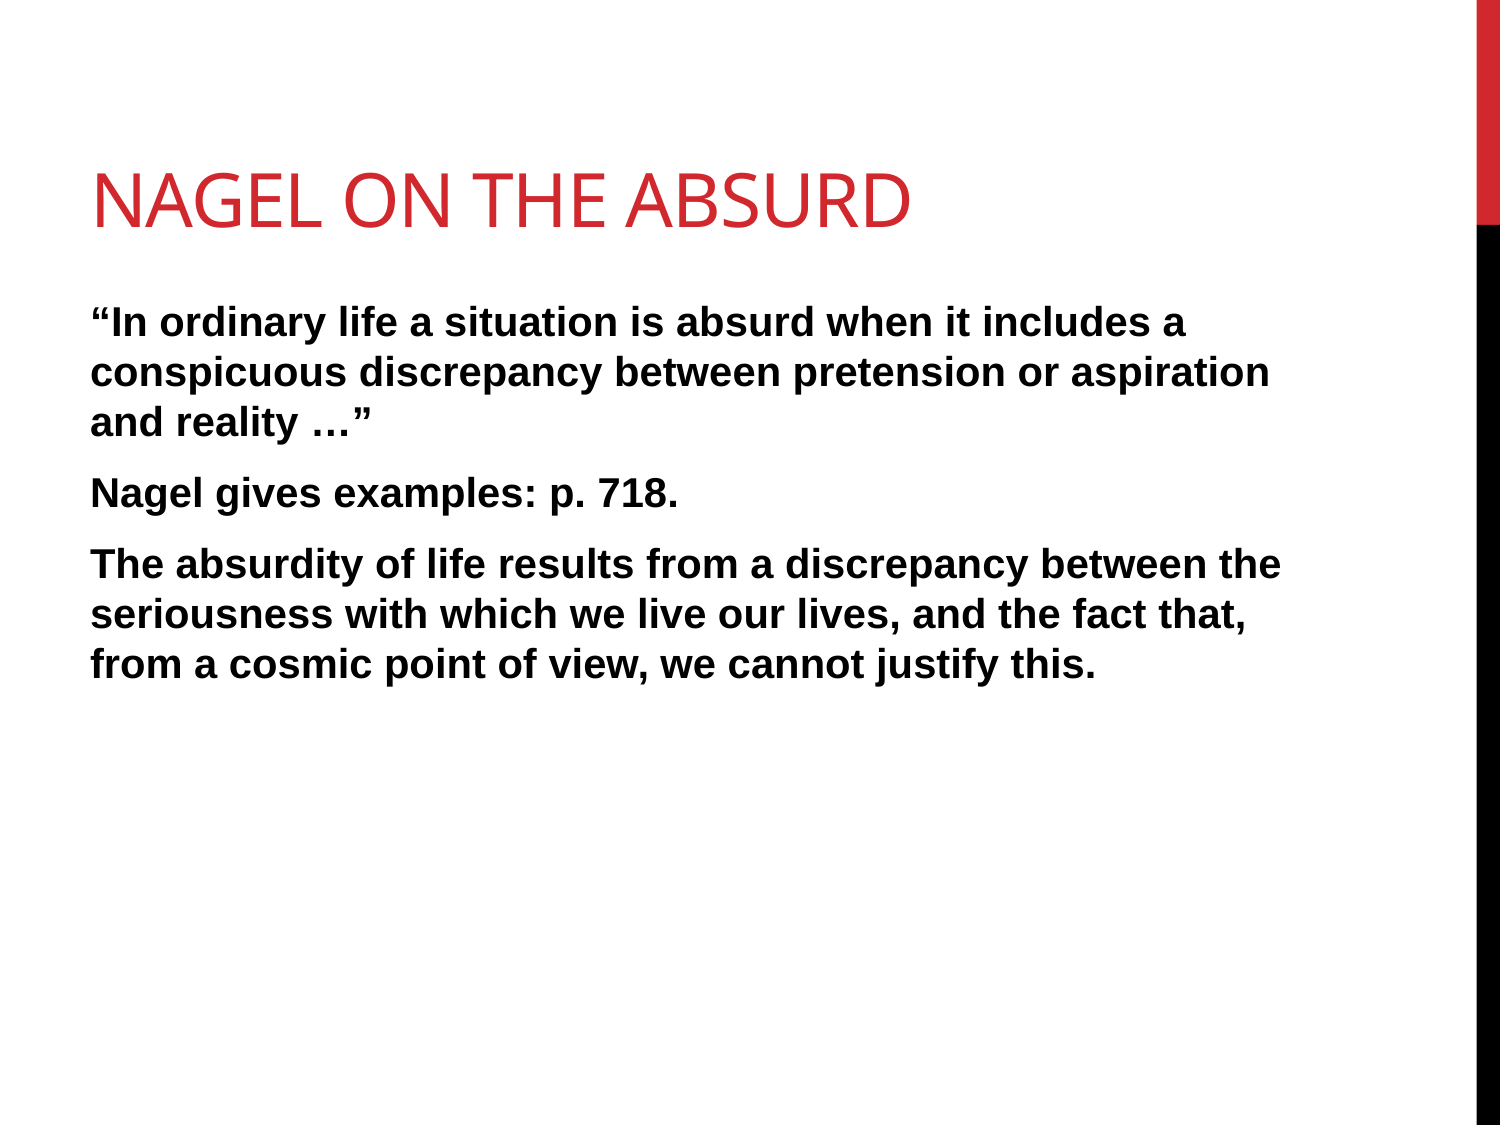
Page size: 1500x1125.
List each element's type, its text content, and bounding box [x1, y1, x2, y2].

list “In ordinary life a situation is absurd when it includes a conspicuous discrepancy between pretension or aspiration and reality …” Nagel gives examples: p. 718. The absurdity of life results from a discrepancy between the seriousness with which we live our lives, and the fact that, from a cosmic point of view, we cannot justify this. [75, 287, 1325, 1005]
title Nagel on the Absurd [75, 25, 1025, 250]
